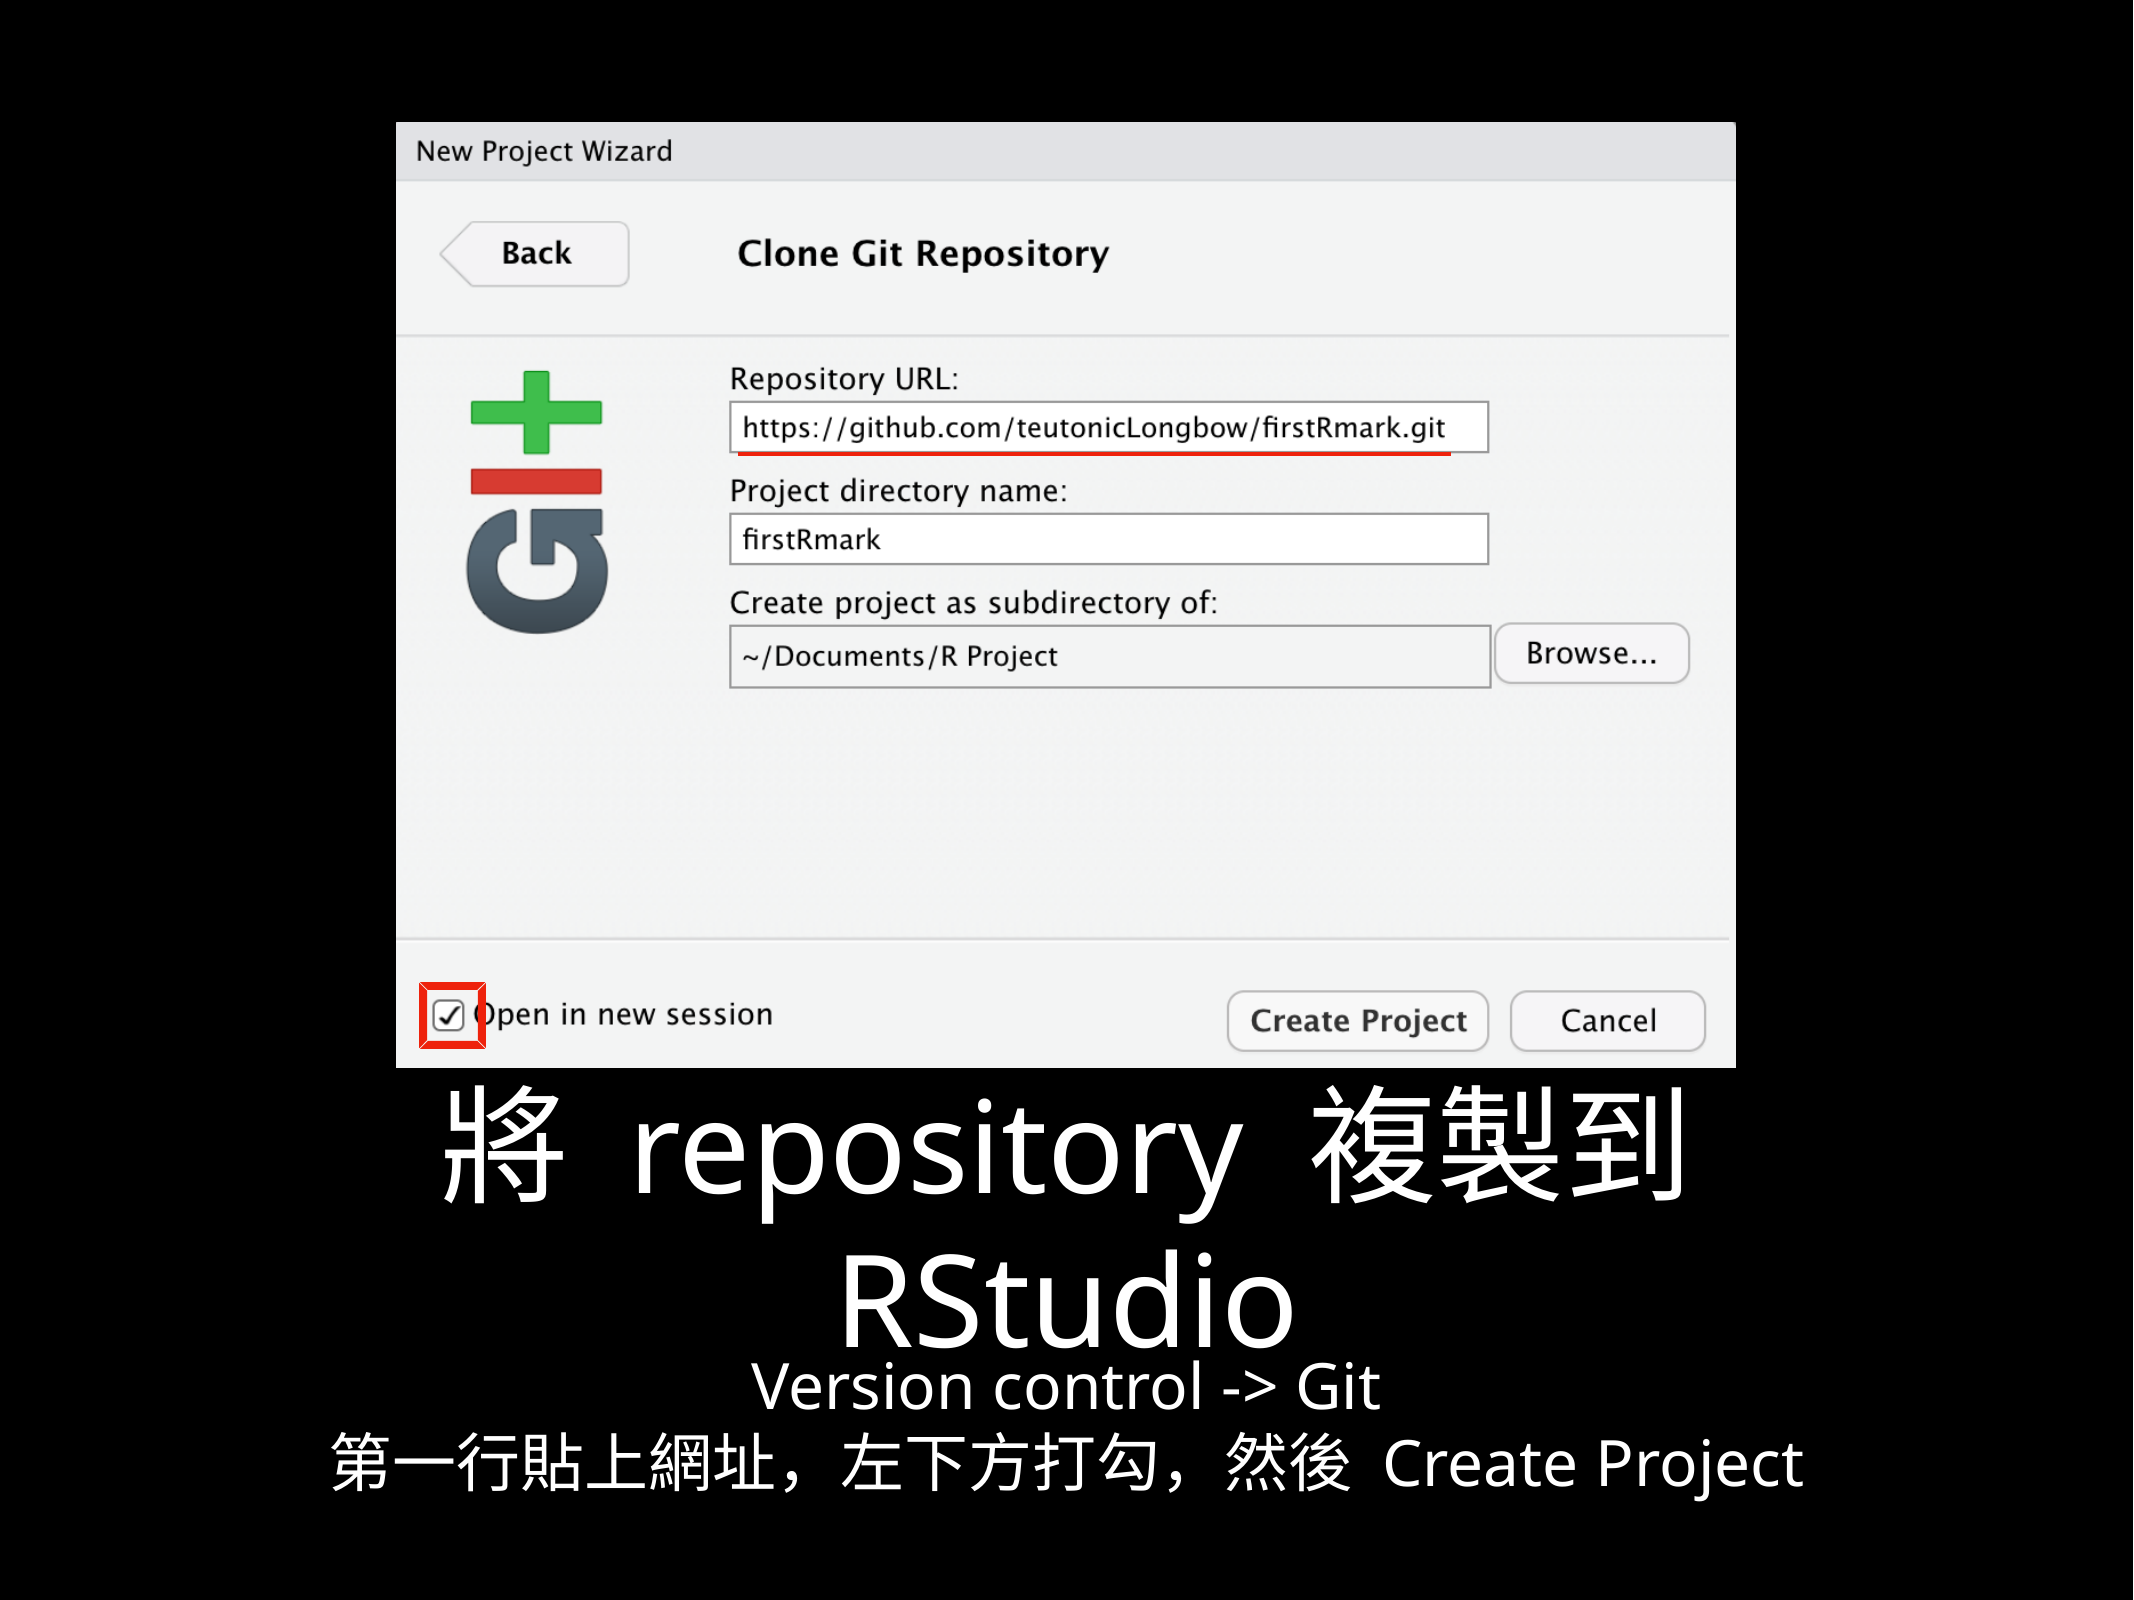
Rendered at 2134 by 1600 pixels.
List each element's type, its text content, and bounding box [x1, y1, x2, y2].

list Version control -> Git 第一行貼上網址，左下方打勾，然後 Create Project [207, 1336, 1926, 1524]
title 將 repository 複製到 RStudio [207, 1101, 1926, 1336]
picture [395, 122, 1736, 1068]
